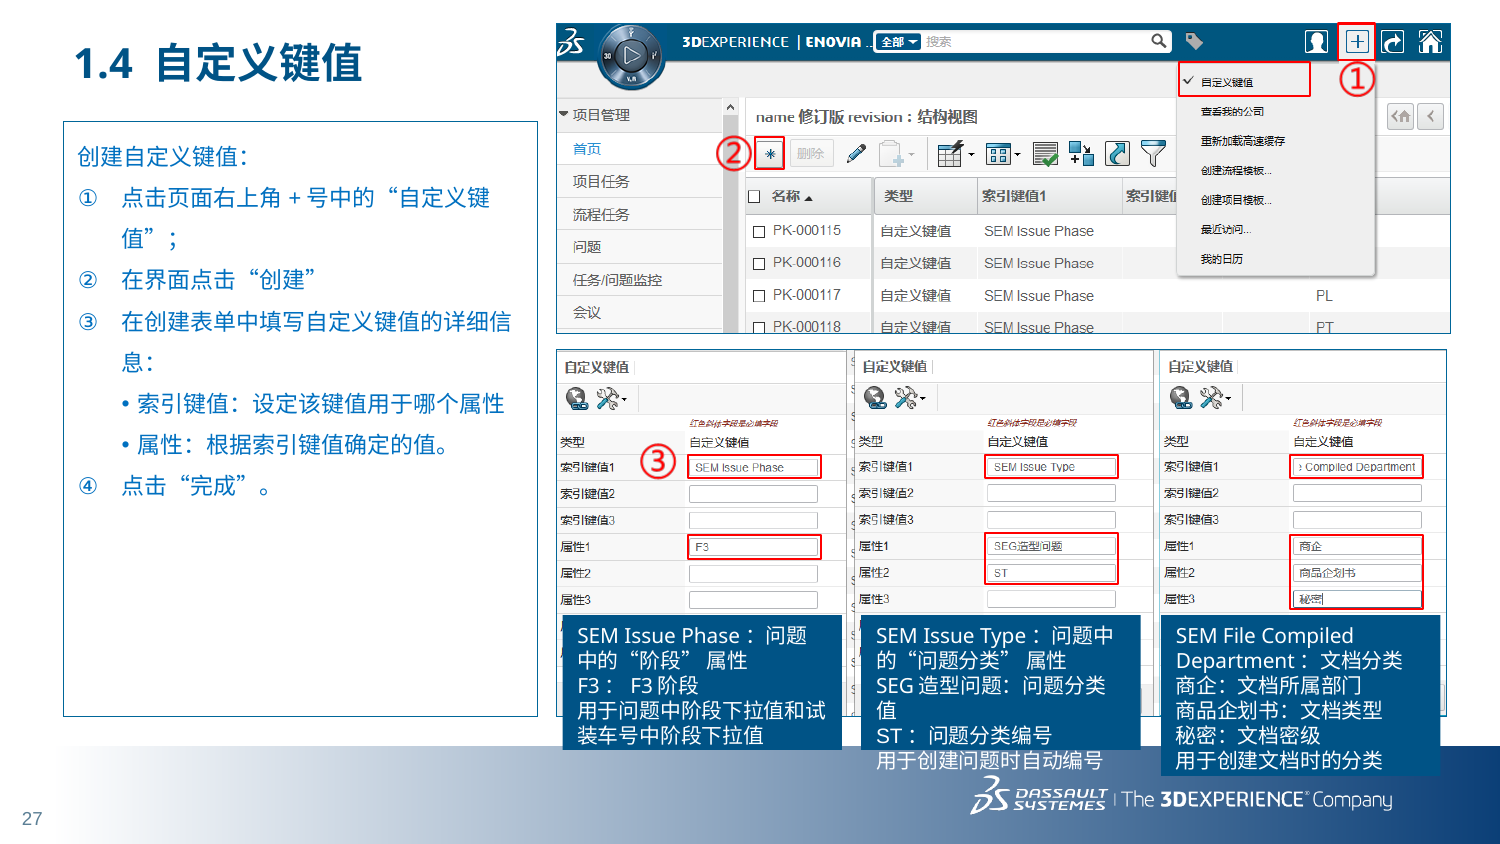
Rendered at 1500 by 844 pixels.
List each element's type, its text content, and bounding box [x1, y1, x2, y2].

picture [558, 351, 1445, 718]
picture [837, 38, 843, 46]
picture [1307, 30, 1326, 52]
picture [564, 40, 572, 52]
text_box 创建自定义键值： 点击页面右上角+号中的“自定义键值”； 在界面点击“创建” 在创建表单中填写自定义键值的详细信息： 索引键值：设定该键值用于哪个属性 属性：根据索引键值确定的值。 点击“完成”。 [63, 121, 538, 717]
picture [573, 38, 582, 53]
picture [558, 23, 1449, 332]
text_box SEM Issue Type：问题中的“问题分类” 属性 SEG造型问题：问题分类值 ST：问题分类编号 用于创建问题时自动编号 [861, 726, 1141, 750]
picture [1187, 33, 1202, 48]
picture [1424, 36, 1437, 52]
picture [1385, 37, 1399, 51]
text_box SEM File Compiled Department：文档分类 商企：文档所属部门 商品企划书：文档类型 秘密：文档密级 用于创建文档时的分类 [1161, 726, 1441, 776]
picture [567, 29, 576, 34]
picture [962, 775, 1400, 815]
title 1.4 自定义键值 [58, 23, 554, 100]
picture [698, 38, 704, 46]
picture [874, 31, 1171, 52]
text_box SEM Issue Phase：问题中的“阶段” 属性 F3：F3阶段 用于问题中阶段下拉值和试装车号中阶段下拉值 [562, 726, 842, 750]
